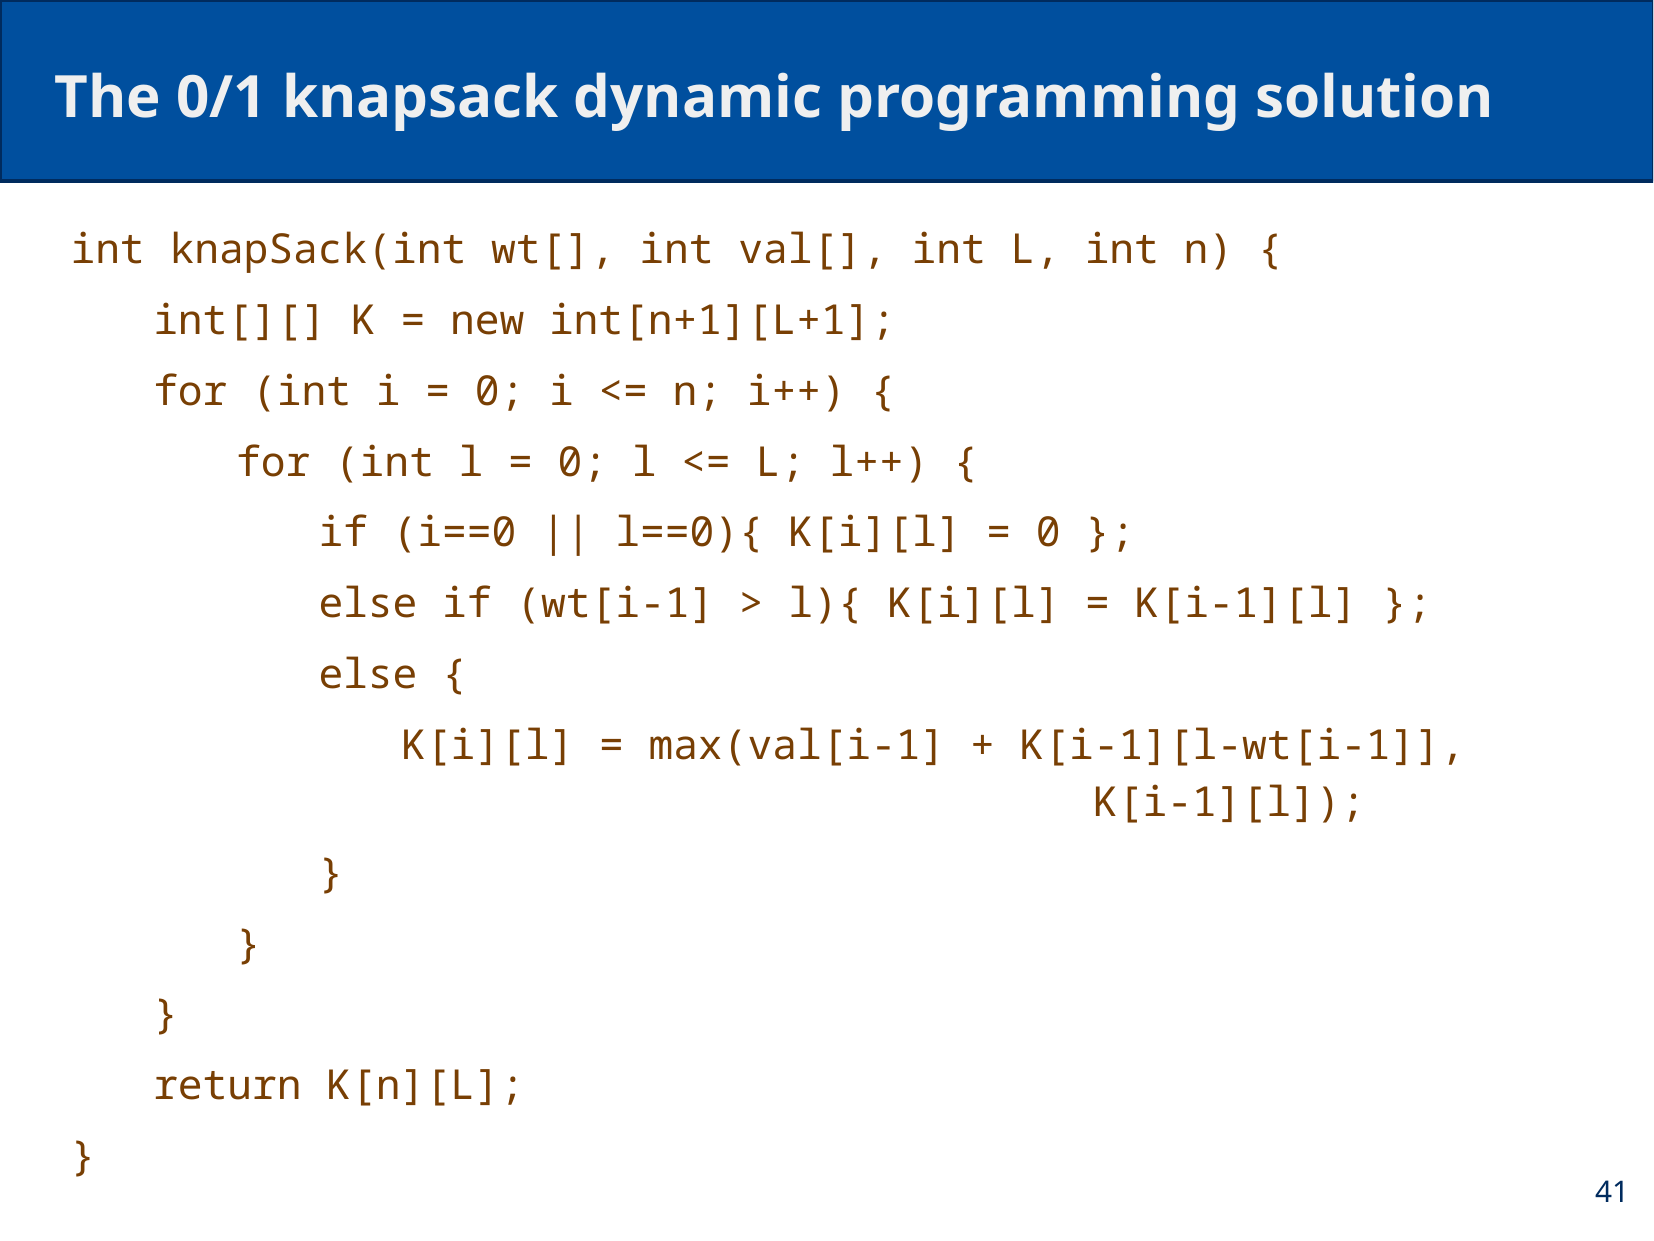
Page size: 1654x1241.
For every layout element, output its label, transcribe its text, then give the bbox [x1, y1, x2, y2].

list int knapSack(int wt[], int val[], int L, int n) { int[][] K = new int[n+1][L+1]; for (int i = 0; i <= n; i++) { for (int l = 0; l <= L; l++) { if (i==0 || l==0){ K[i][l] = 0 }; else if (wt[i-1] > l){ K[i][l] = K[i-1][l] }; else { K[i][l] = max(val[i-1] + K[i-1][l-wt[i-1]], K[i-1][l]); } } } return K[n][L]; } [54, 198, 1629, 1188]
title The 0/1 knapsack dynamic programming solution [38, 36, 1654, 146]
slide_number 41 [1546, 1145, 1647, 1241]
